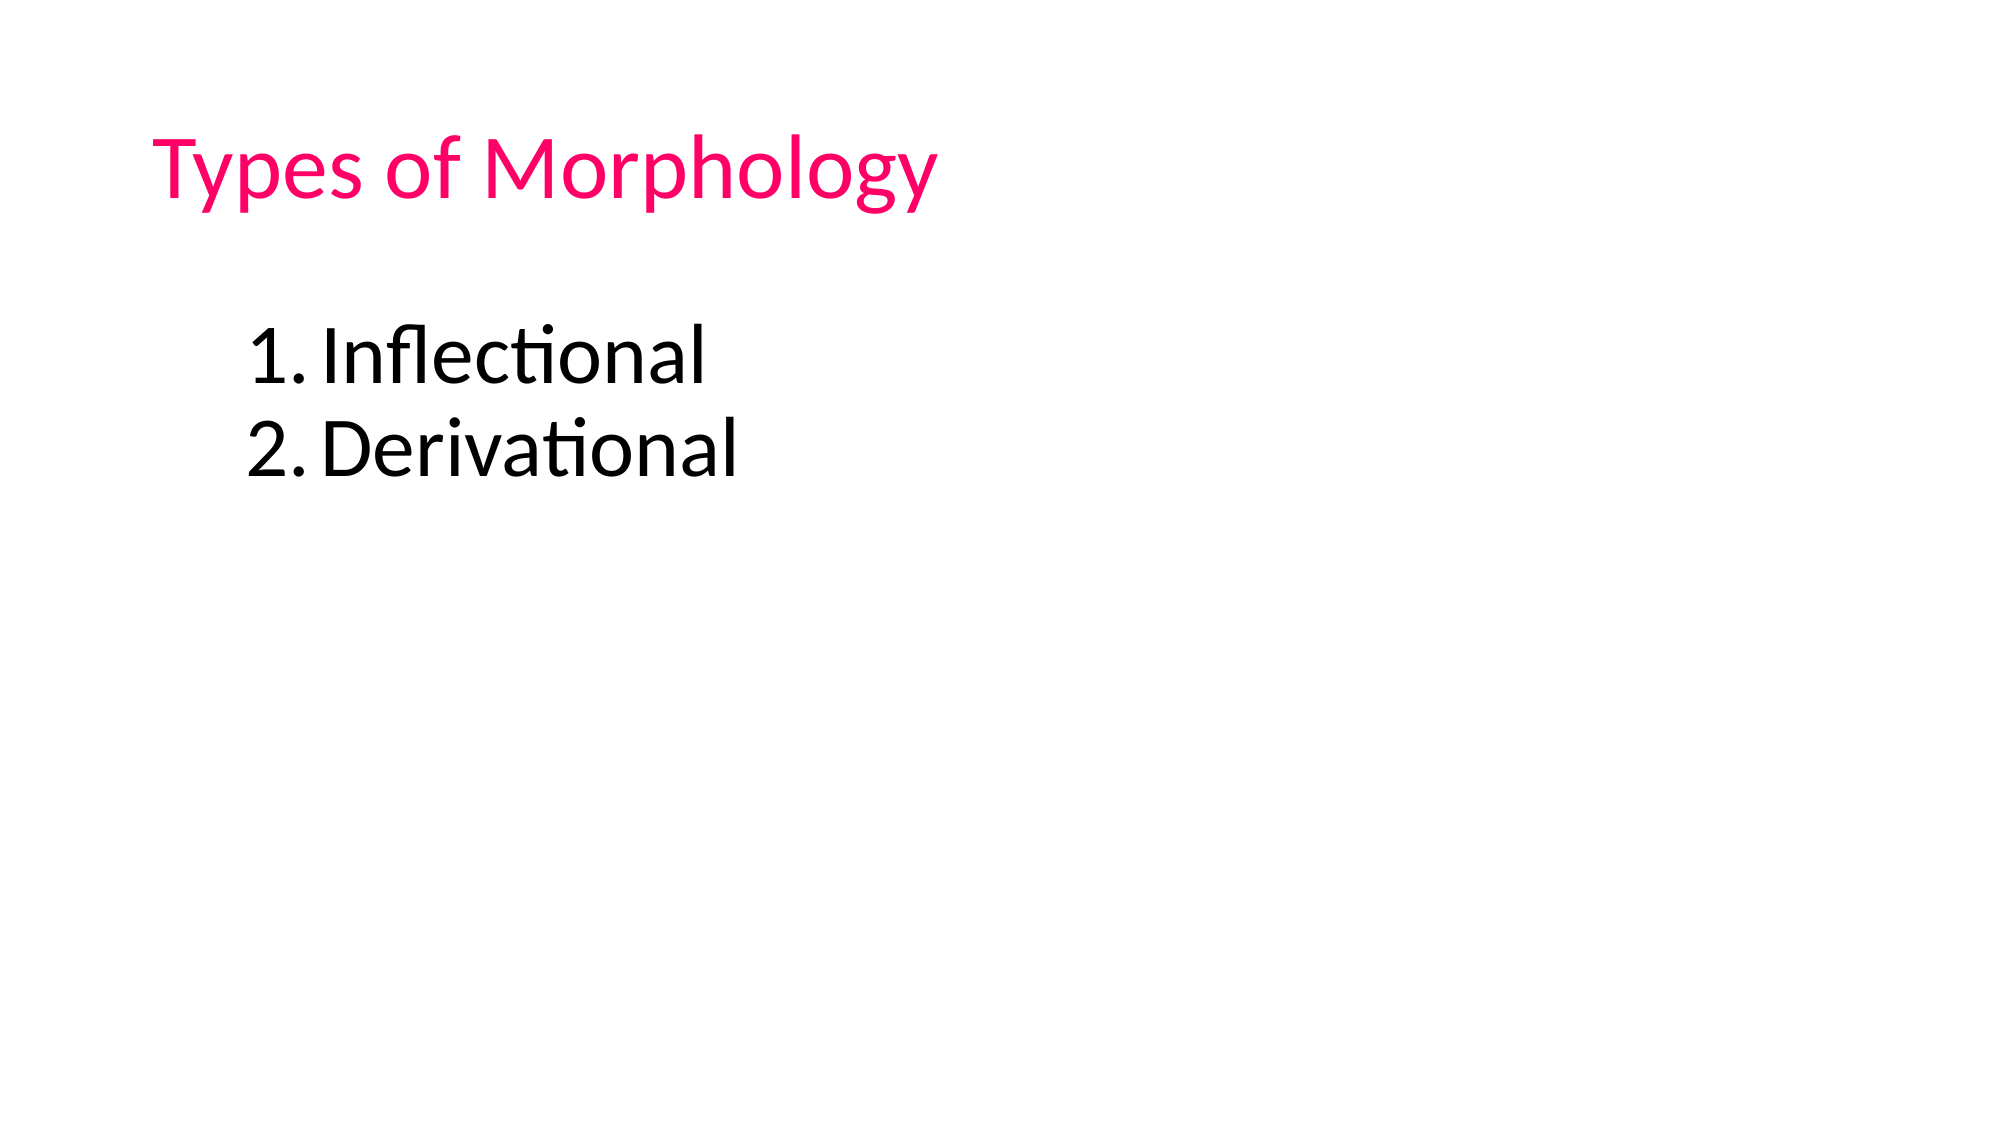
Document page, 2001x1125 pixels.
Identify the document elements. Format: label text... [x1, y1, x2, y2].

title Types of Morphology [137, 59, 1863, 278]
list Inflectional Derivational [230, 302, 1956, 770]
